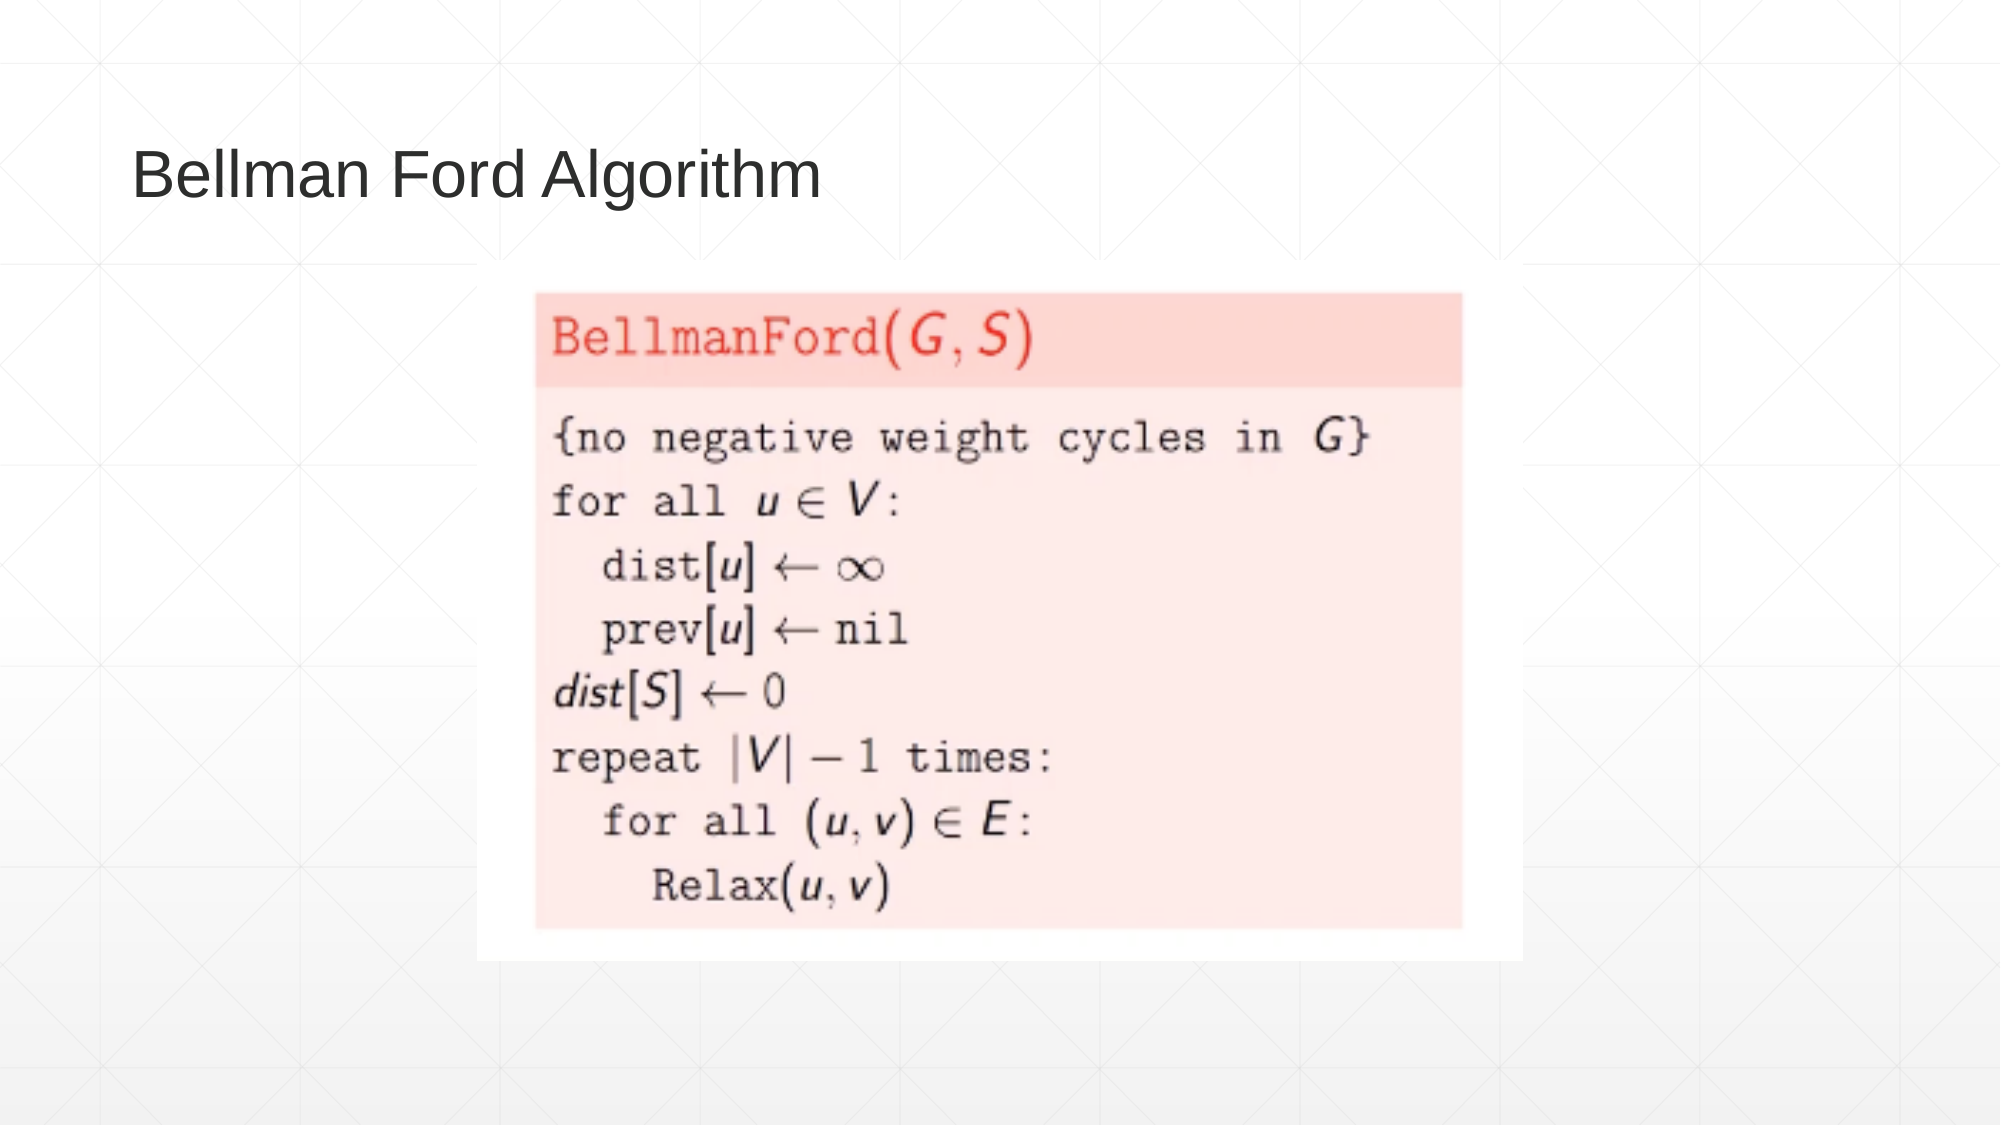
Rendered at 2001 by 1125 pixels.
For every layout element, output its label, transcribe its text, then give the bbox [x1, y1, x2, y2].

picture [477, 260, 1523, 961]
text_box Bellman Ford Algorithm [116, 123, 1884, 219]
